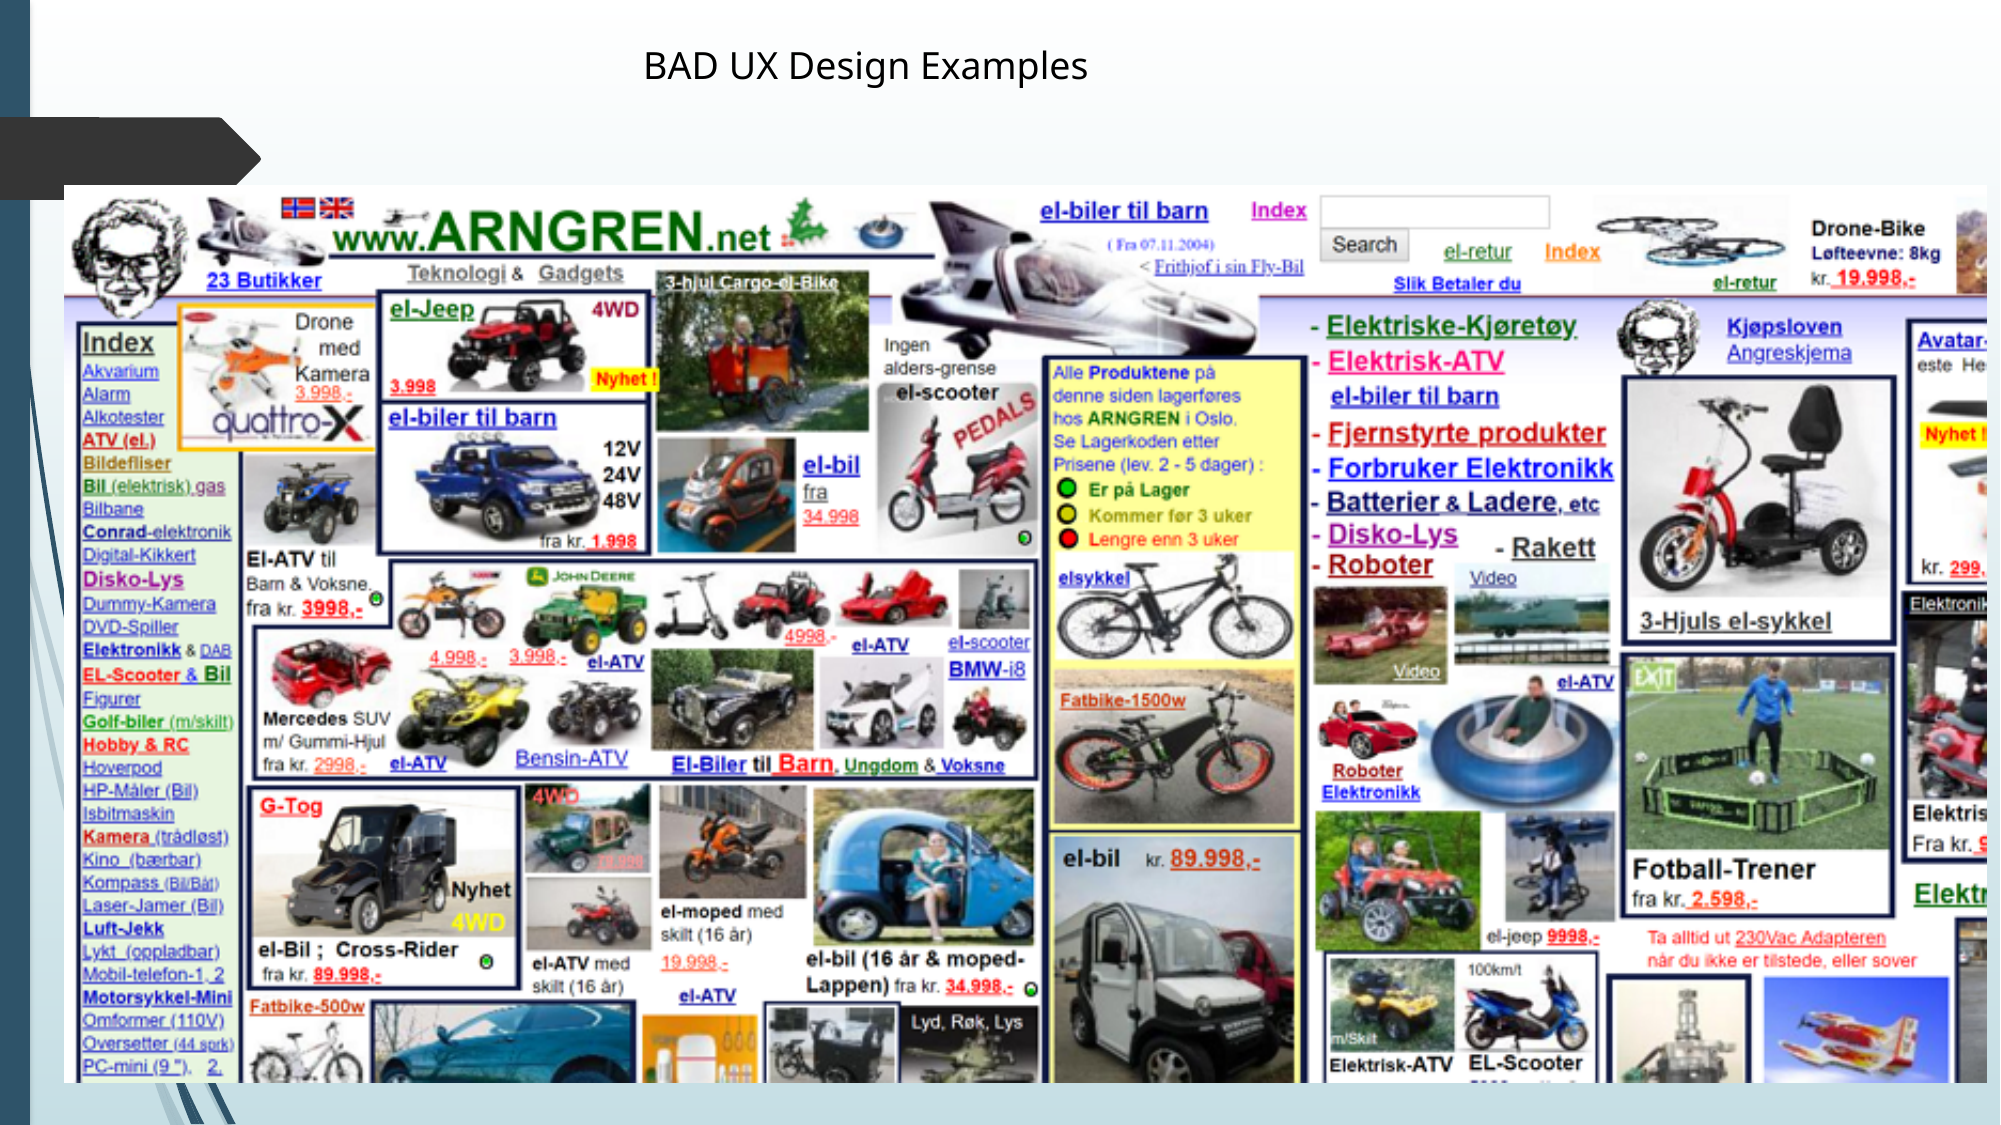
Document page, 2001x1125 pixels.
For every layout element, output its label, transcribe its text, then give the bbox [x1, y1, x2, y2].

text_box BAD UX Design Examples [628, 34, 1105, 95]
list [64, 185, 1988, 1083]
